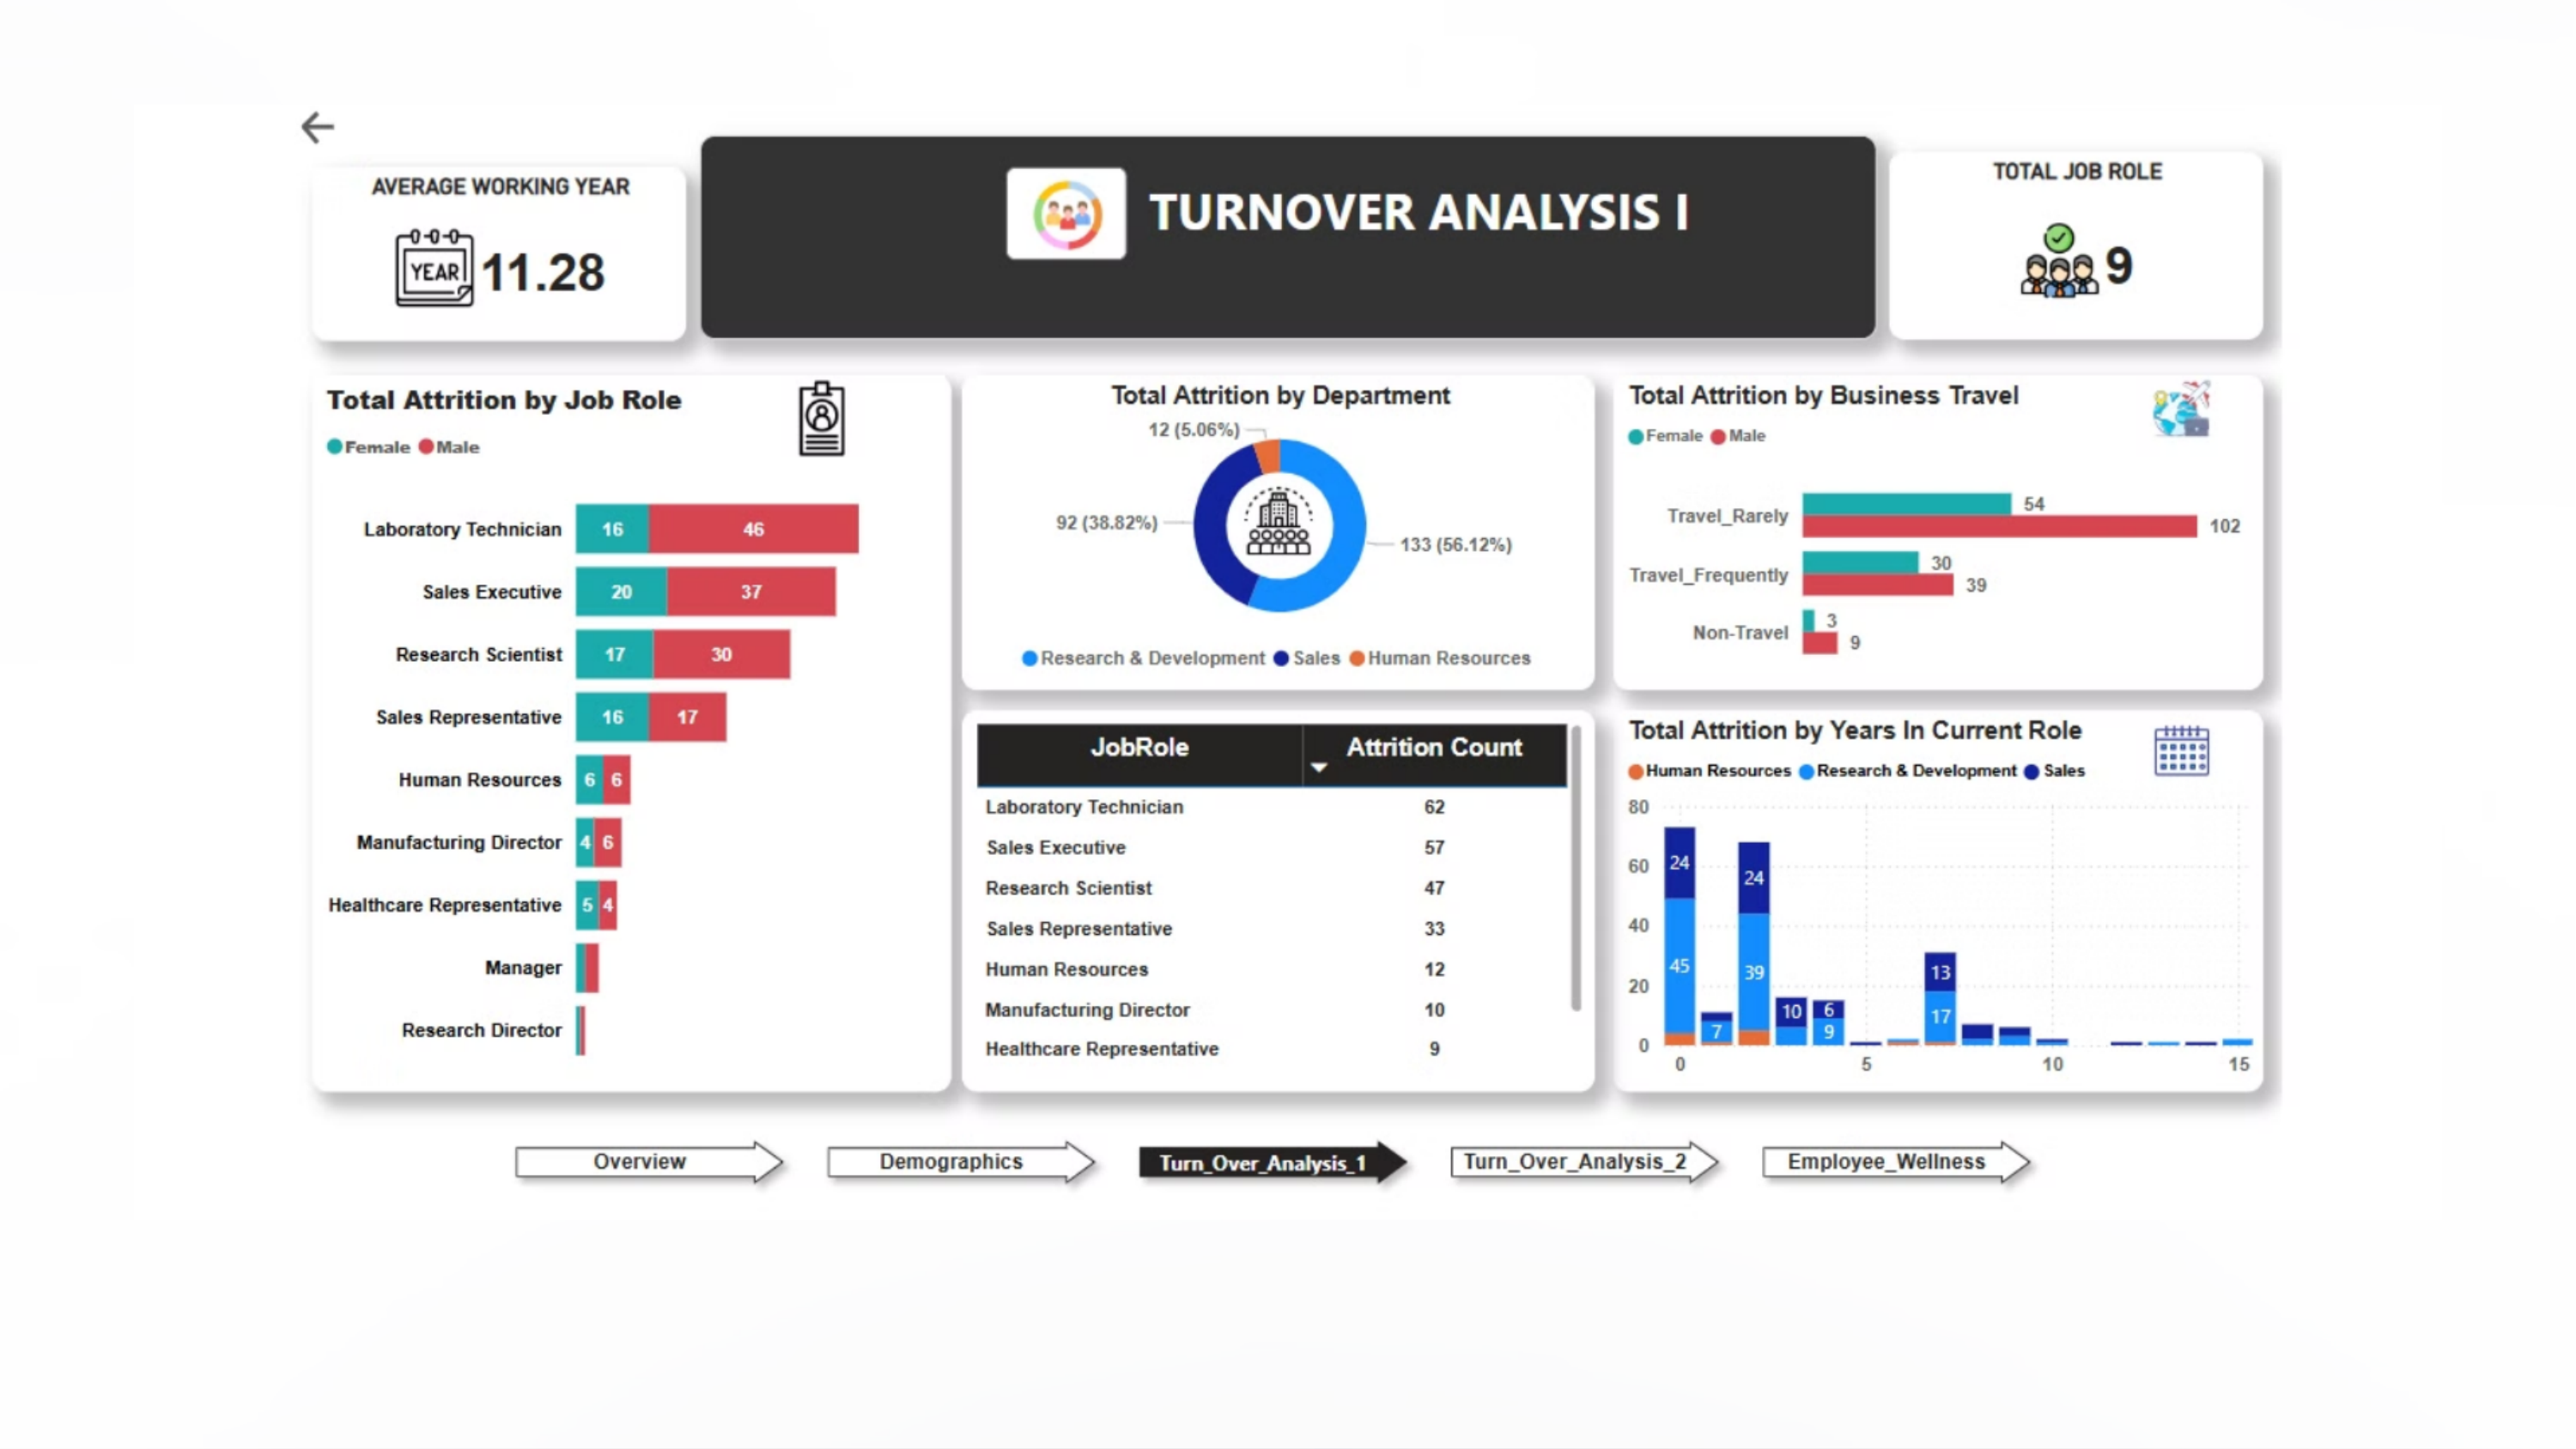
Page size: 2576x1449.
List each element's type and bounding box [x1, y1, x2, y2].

text_box [0, 0, 2576, 1449]
